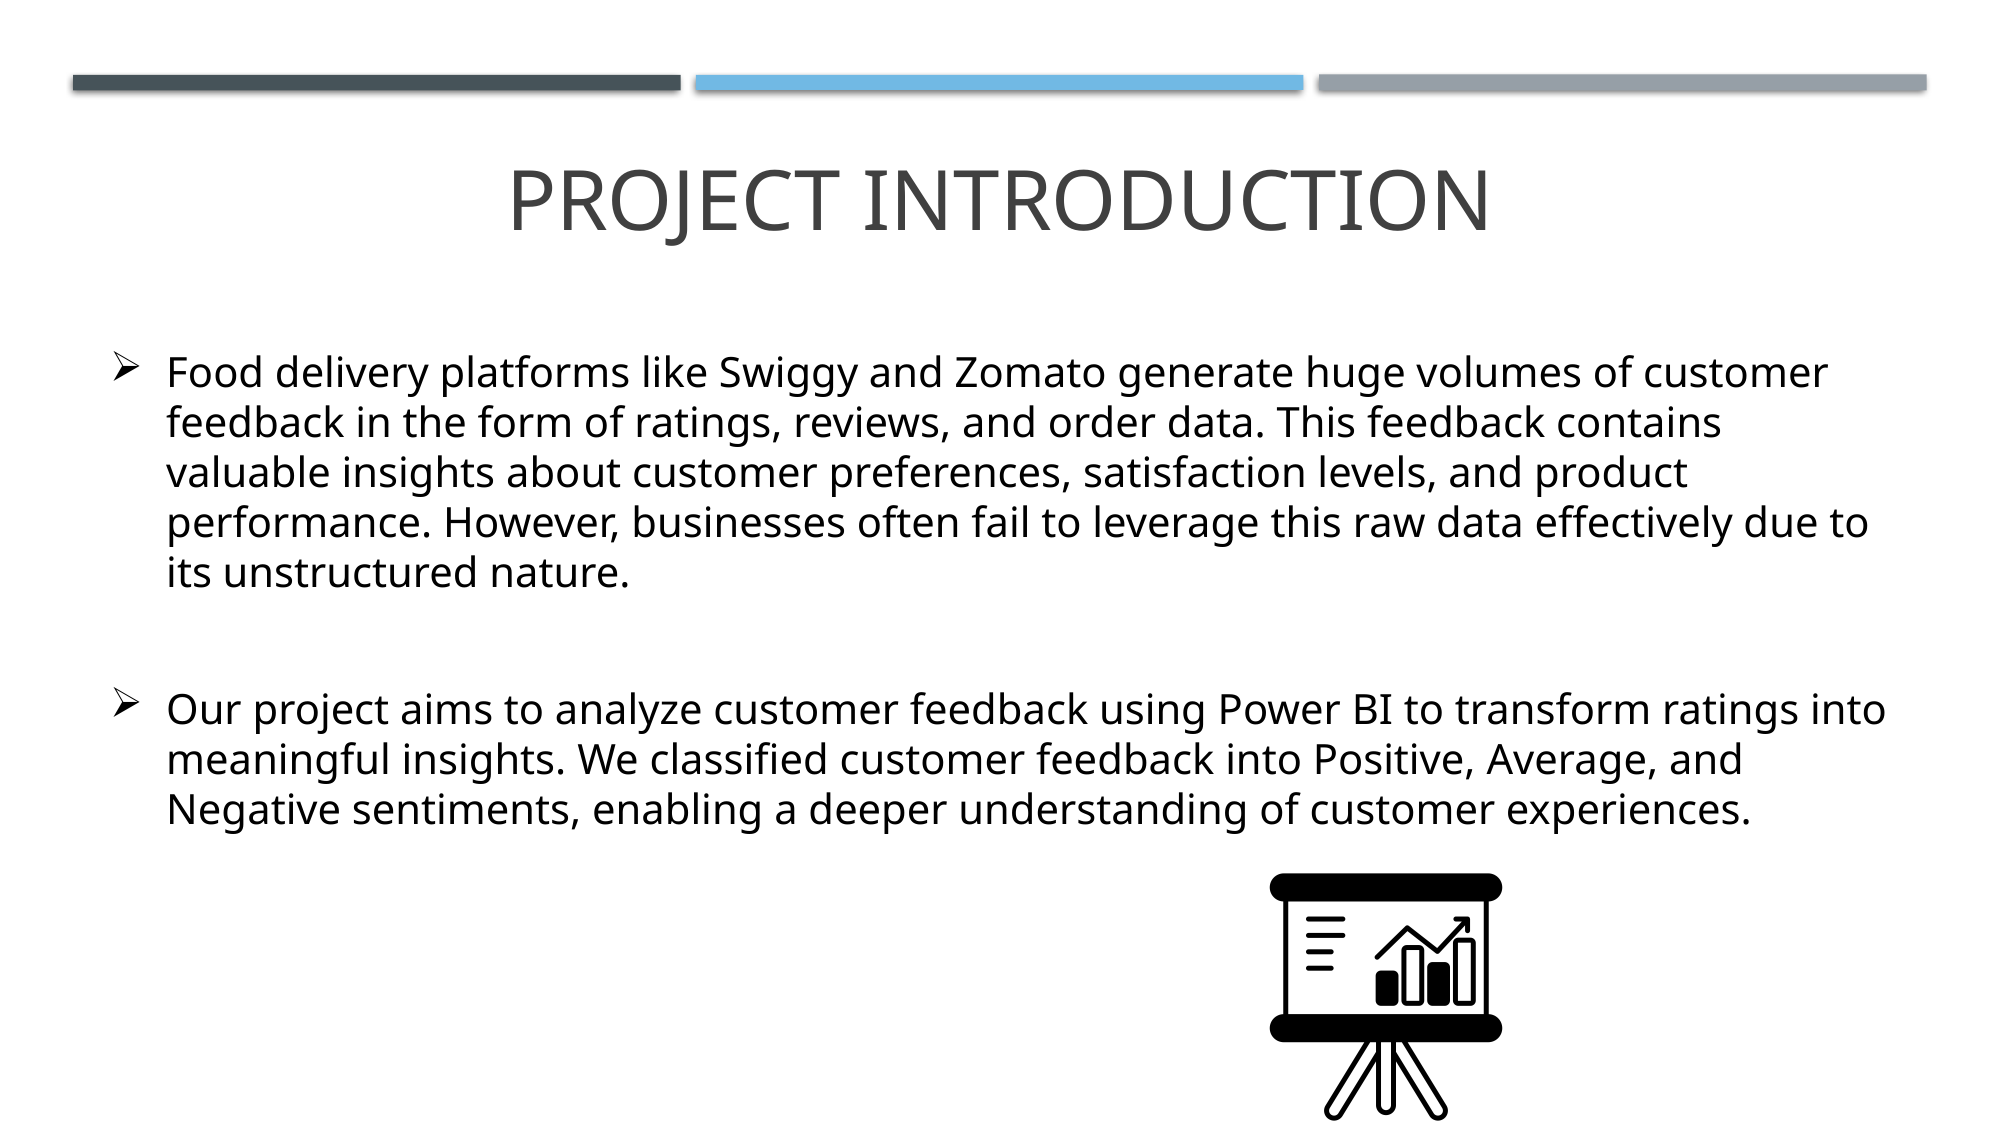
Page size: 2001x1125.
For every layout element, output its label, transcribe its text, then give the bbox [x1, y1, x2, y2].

text_box Food delivery platforms like Swiggy and Zomato generate huge volumes of customer feedback in the form of ratings, reviews, and order data. This feedback contains valuable insights about customer preferences, satisfaction levels, and product performance. However, businesses often fail to leverage this raw data effectively due to its unstructured nature. [95, 338, 1905, 604]
picture [1257, 868, 1515, 1125]
text_box Our project aims to analyze customer feedback using Power BI to transform ratings into meaningful insights. We classified customer feedback into Positive, Average, and Negative sentiments, enabling a deeper understanding of customer experiences. [95, 675, 1905, 841]
title Project Introduction [95, 155, 1905, 255]
